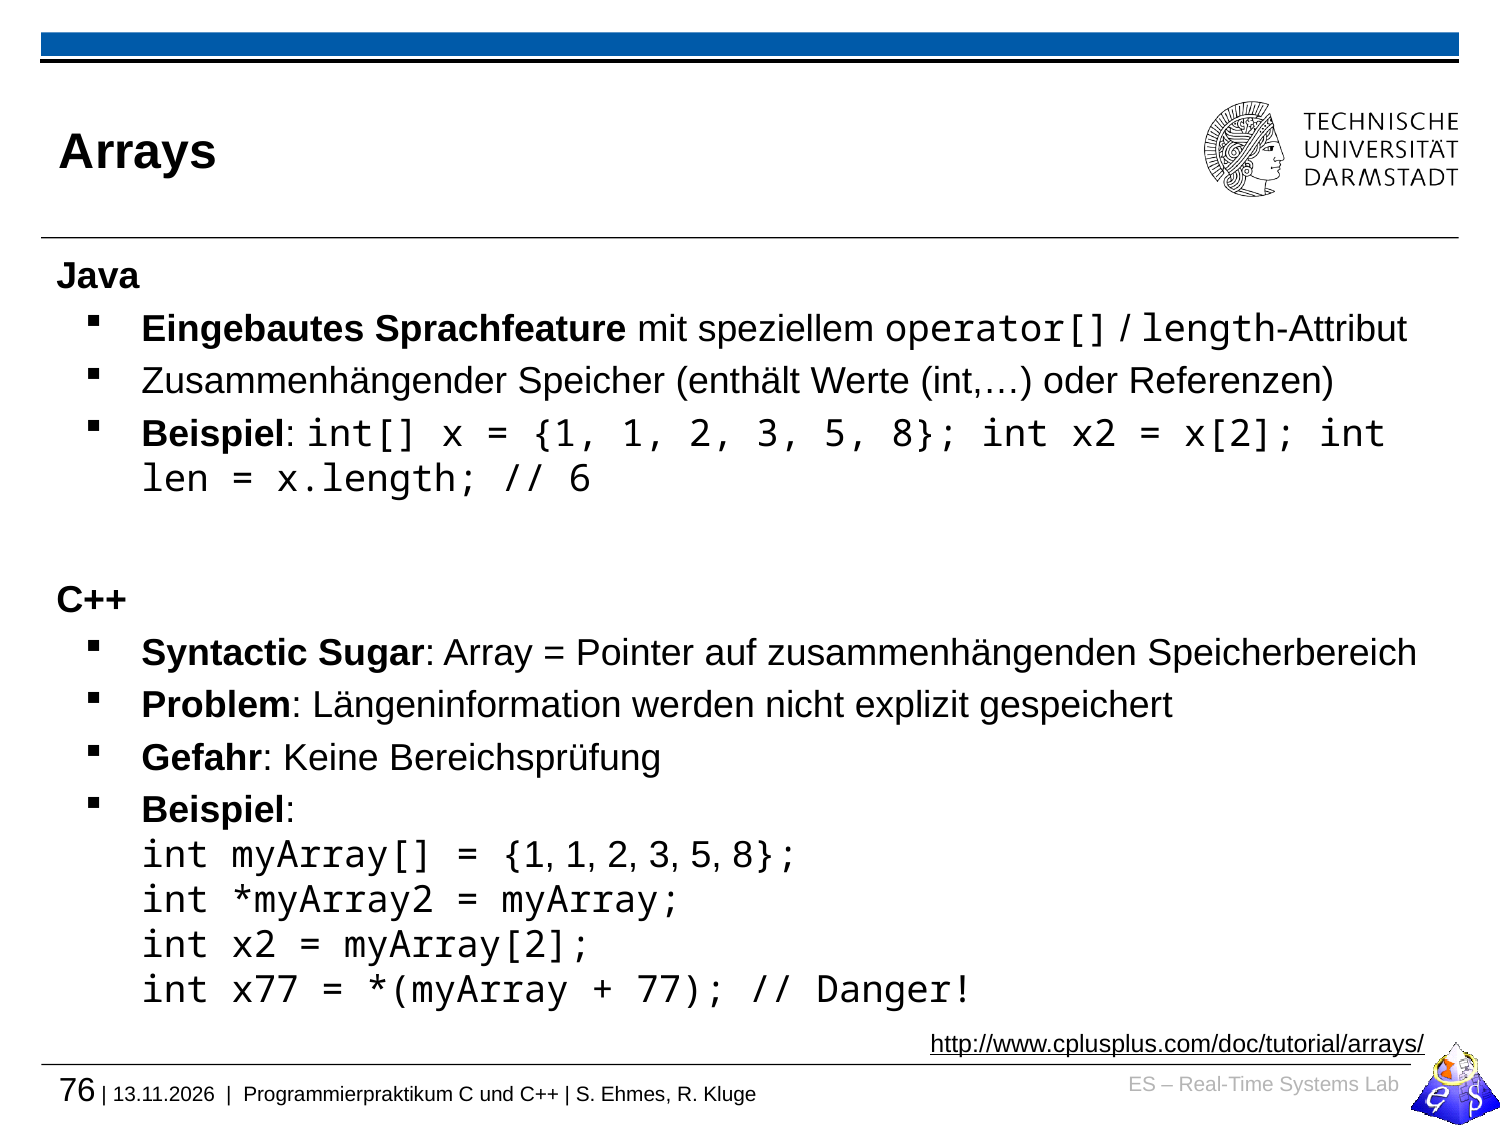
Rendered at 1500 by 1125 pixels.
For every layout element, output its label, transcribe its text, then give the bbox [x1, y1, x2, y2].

picture [1411, 1041, 1500, 1125]
title Arrays [58, 80, 1187, 218]
list Java Eingebautes Sprachfeature mit speziellem operator[] / length-Attribut Zusammenhängender Speicher (enthält Werte (int,…) oder Referenzen) Beispiel: int[] x = {1, 1, 2, 3, 5, 8}; int x2 = x[2]; int len = x.length; // 6 C++ Syntactic Sugar: Array = Pointer auf zusammenhängenden Speicherbereich Problem: Längeninformation werden nicht explizit gespeichert Gefahr: Keine Bereichsprüfung Beispiel: int myArray[] = {1, 1, 2, 3, 5, 8}; int *myArray2 = myArray; int x2 = myArray[2]; int x77 = *(myArray + 77); // Danger! [41, 243, 1459, 976]
text_box http://www.cplusplus.com/doc/tutorial/arrays/ [667, 1023, 1447, 1066]
picture [1187, 84, 1483, 214]
